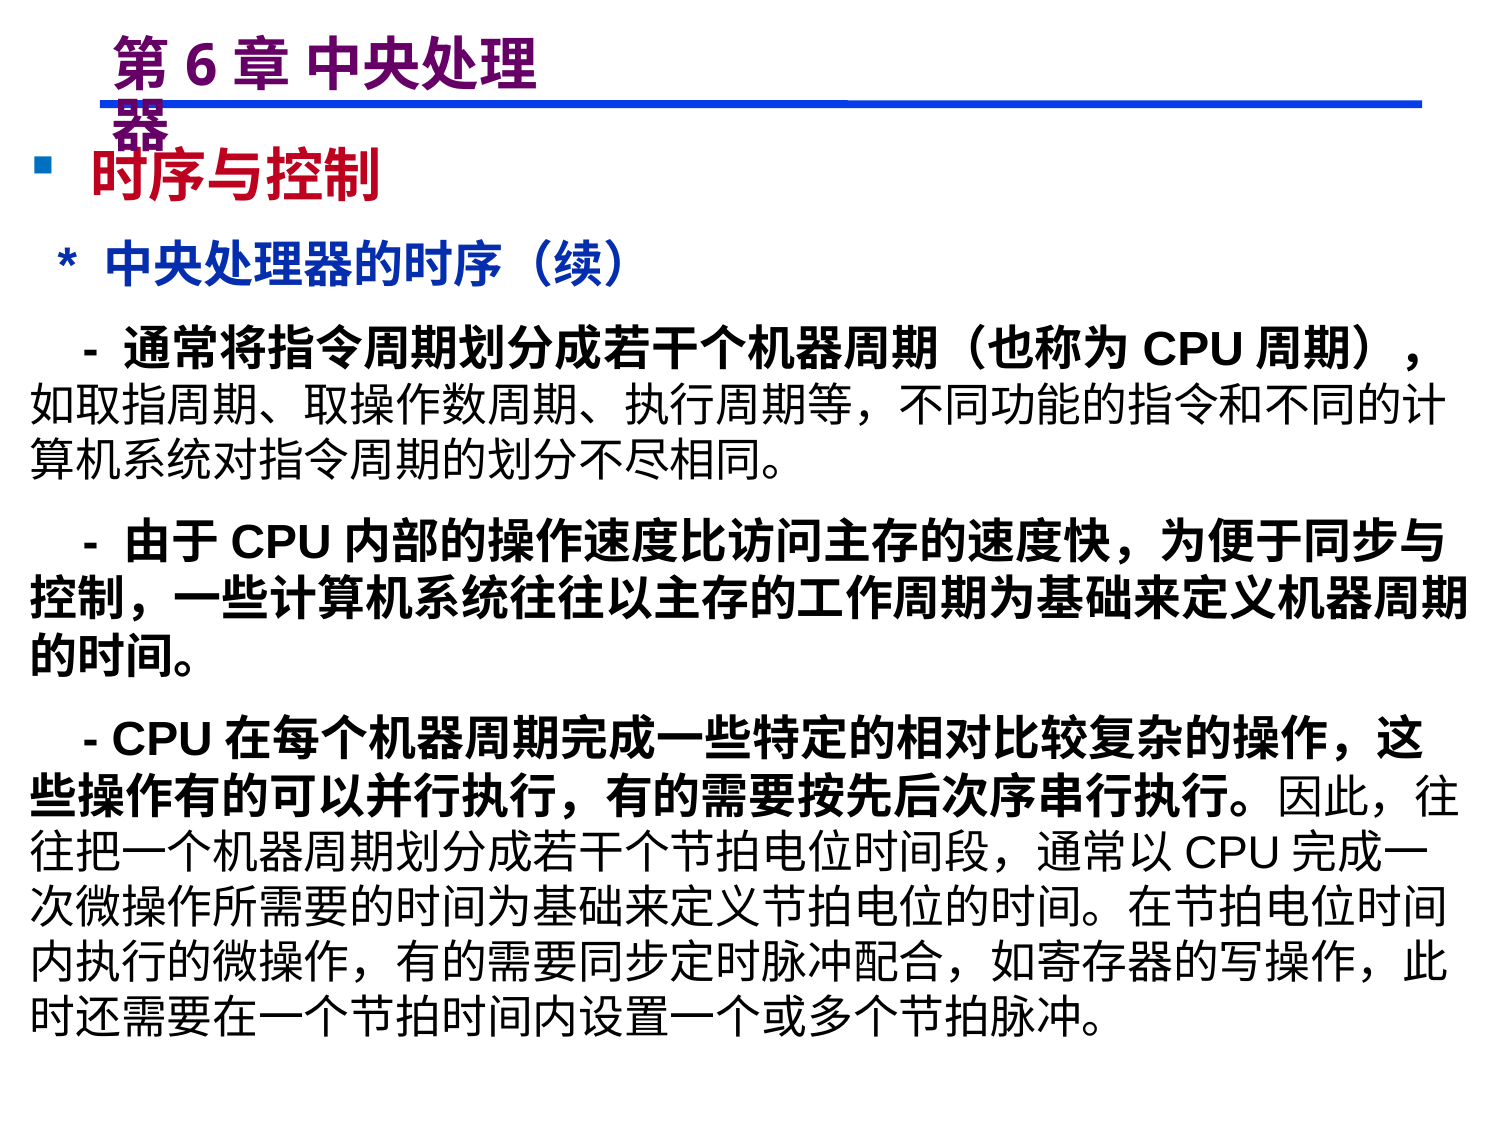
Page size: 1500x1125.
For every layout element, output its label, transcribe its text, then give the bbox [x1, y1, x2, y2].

subtitle 时序与控制 * 中央处理器的时序（续） - 通常将指令周期划分成若干个机器周期（也称为CPU周期），如取指周期、取操作数周期、执行周期等，不同功能的指令和不同的计算机系统对指令周期的划分不尽相同。 - 由于CPU内部的操作速度比访问主存的速度快，为便于同步与控制，一些计算机系统往往以主存的工作周期为基础来定义机器周期的时间。 - CPU在每个机器周期完成一些特定的相对比较复杂的操作，这些操作有的可以并行执行，有的需要按先后次序串行执行。因此，往往把一个机器周期划分成若干个节拍电位时间段，通常以CPU完成一次微操作所需要的时间为基础来定义节拍电位的时间。在节拍电位时间内执行的微操作，有的需要同步定时脉冲配合，如寄存器的写操作，此时还需要在一个节拍时间内设置一个或多个节拍脉冲。 [14, 129, 1486, 1069]
title 第6章 中央处理器 [100, 32, 593, 230]
